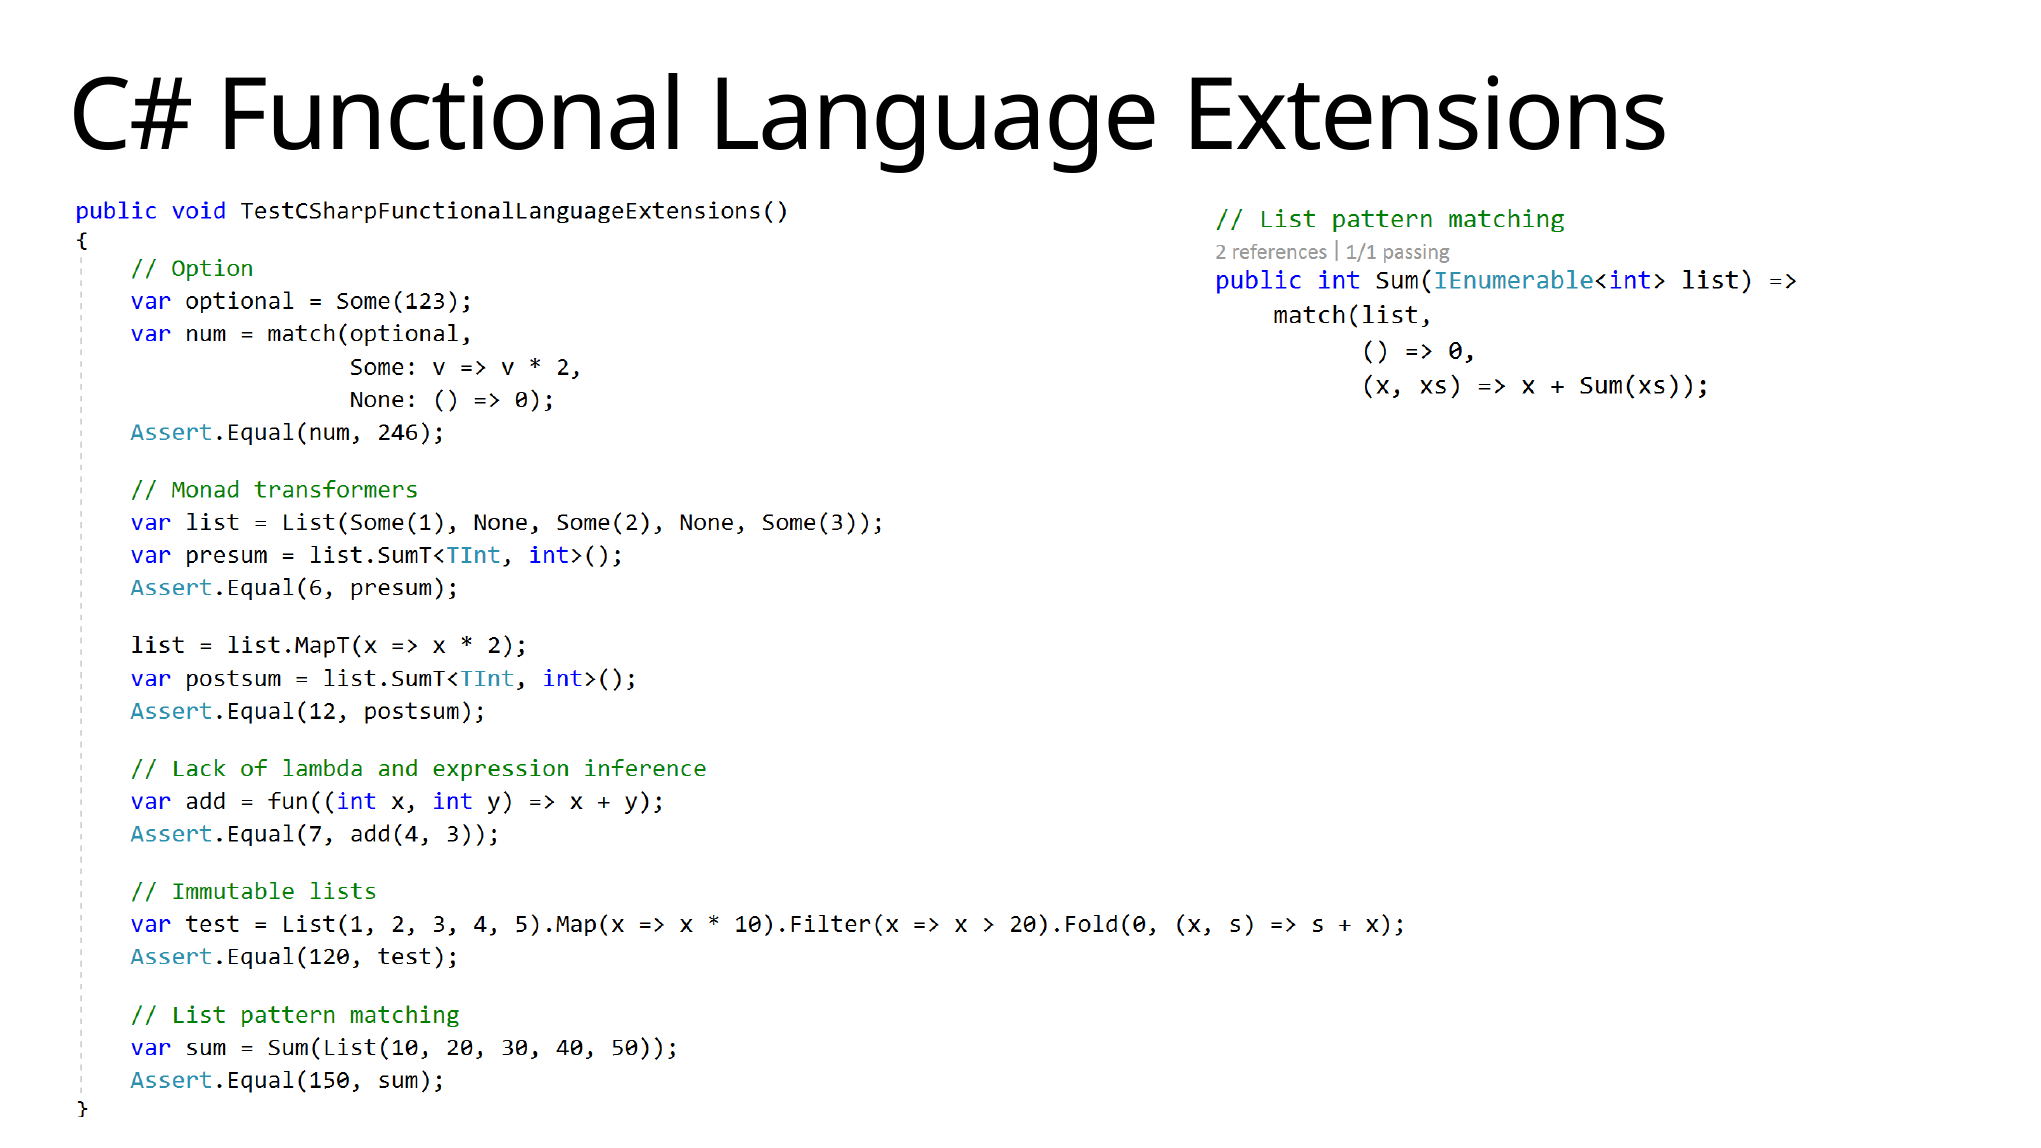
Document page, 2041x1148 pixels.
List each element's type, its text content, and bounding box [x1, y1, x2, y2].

picture [69, 198, 1808, 1117]
title C# Functional Language Extensions [45, 48, 1996, 199]
